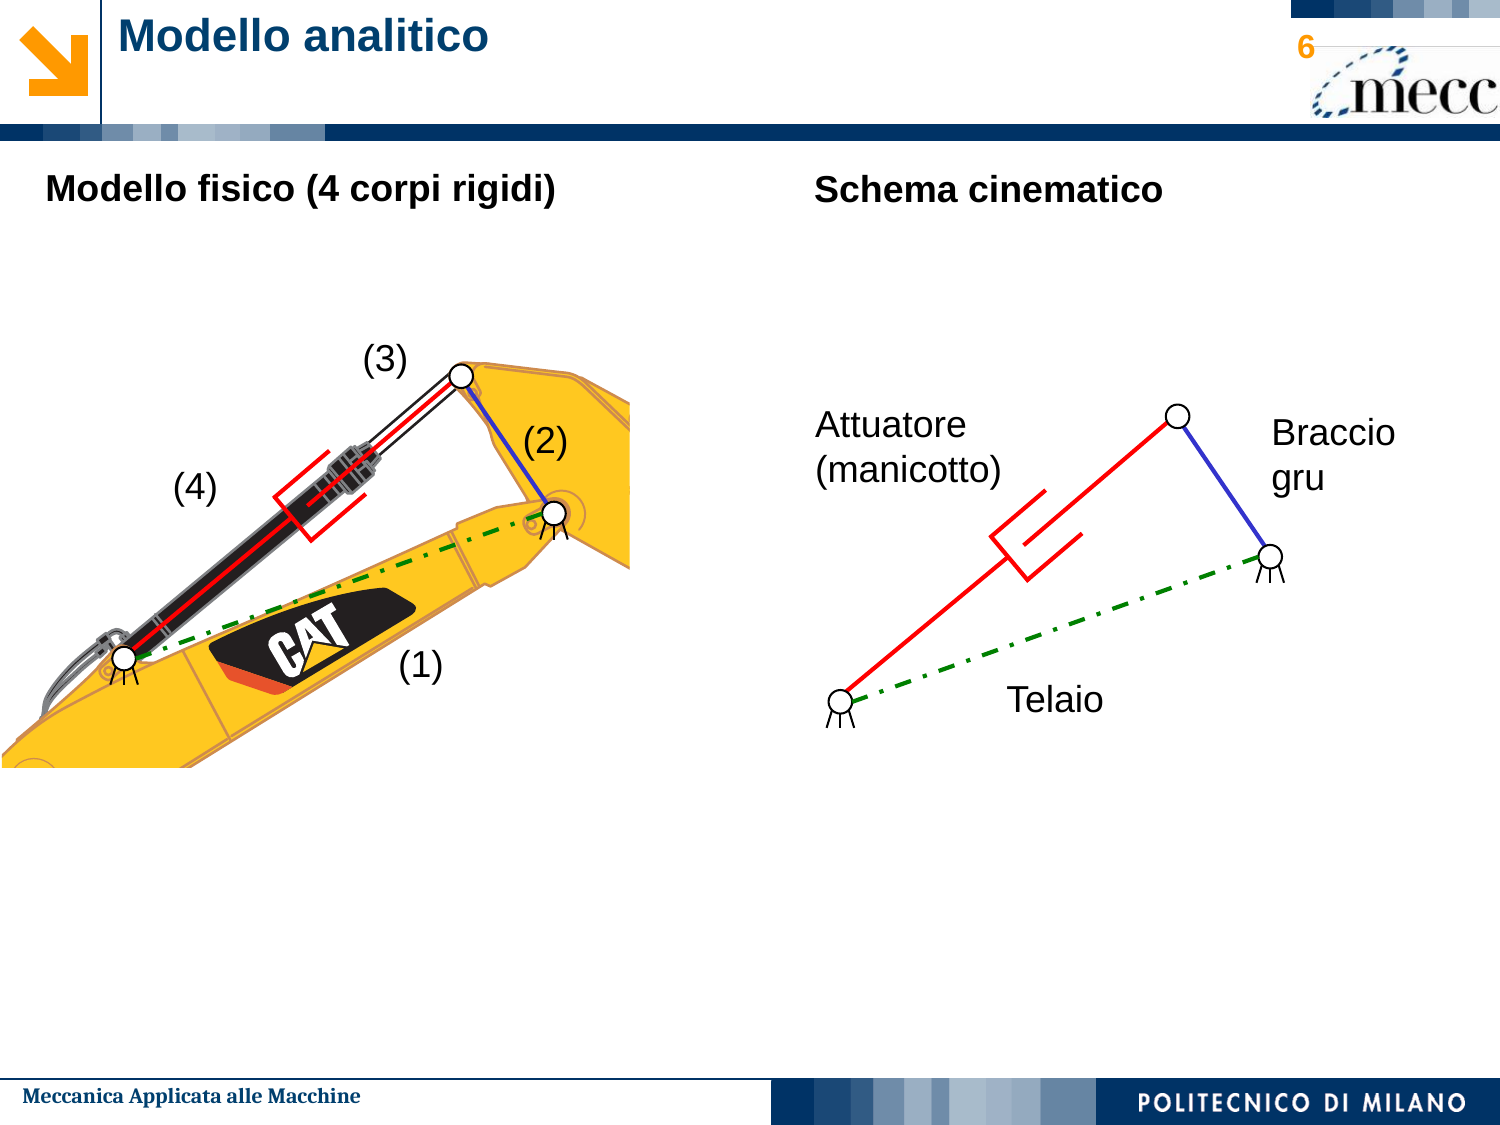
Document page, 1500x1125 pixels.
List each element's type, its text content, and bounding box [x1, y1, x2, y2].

text_box Attuatore (manicotto) [800, 392, 1017, 498]
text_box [110, 501, 568, 685]
picture [1, 278, 630, 768]
title Modello analitico [117, 5, 1094, 144]
text_box Modello fisico (4 corpi rigidi) [30, 156, 572, 216]
picture [0, 0, 1500, 141]
picture [0, 1074, 1500, 1125]
text_box Braccio gru [1256, 400, 1419, 506]
slide_number 6 [1274, 24, 1493, 66]
text_box Schema cinematico [799, 157, 1179, 218]
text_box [826, 544, 1285, 729]
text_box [1165, 404, 1270, 543]
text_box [120, 373, 444, 500]
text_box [449, 364, 554, 500]
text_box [837, 412, 1160, 543]
